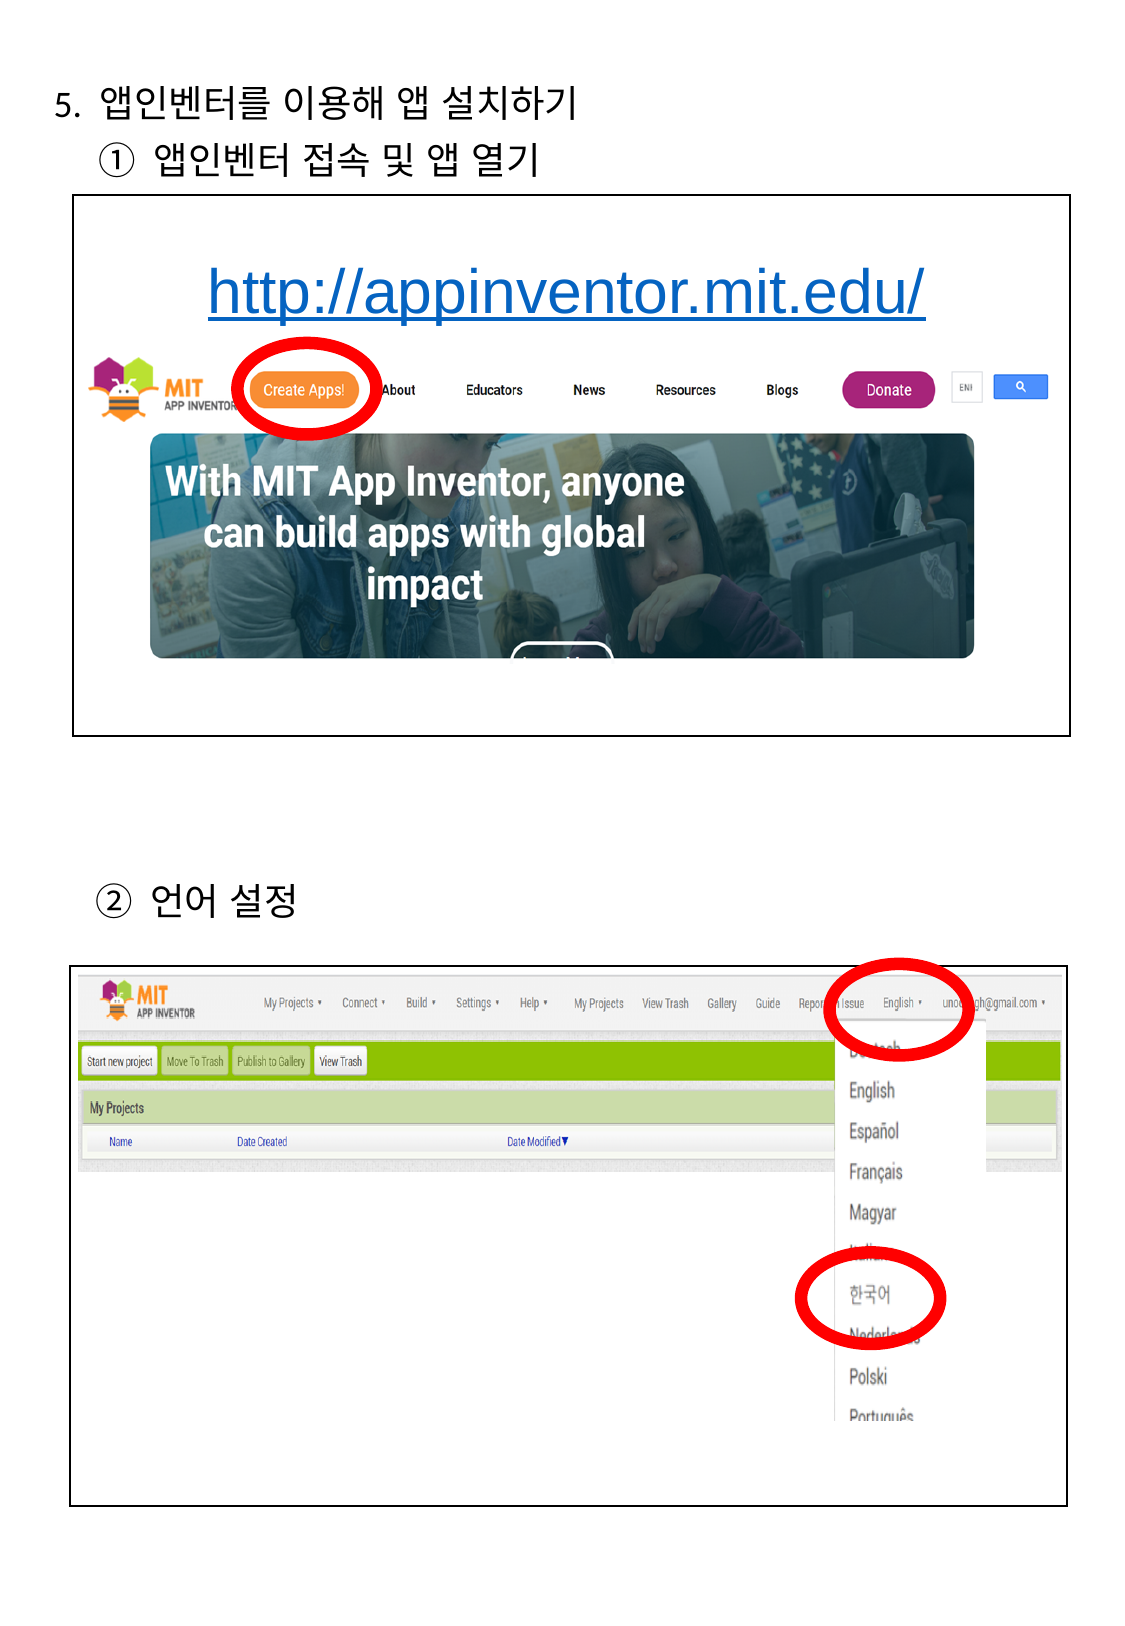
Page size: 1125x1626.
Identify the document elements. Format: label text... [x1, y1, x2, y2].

text_box ① 앱인벤터 접속 및 앱 열기 [84, 133, 556, 189]
text_box [69, 965, 1068, 1507]
text_box 5. 앱인벤터를 이용해 앱 설치하기 [38, 50, 595, 133]
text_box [80, 244, 1052, 664]
picture [78, 972, 1062, 1421]
text_box ② 언어 설정 [80, 870, 314, 931]
text_box [859, 963, 939, 972]
text_box [72, 194, 1071, 737]
text_box [801, 1259, 834, 1338]
